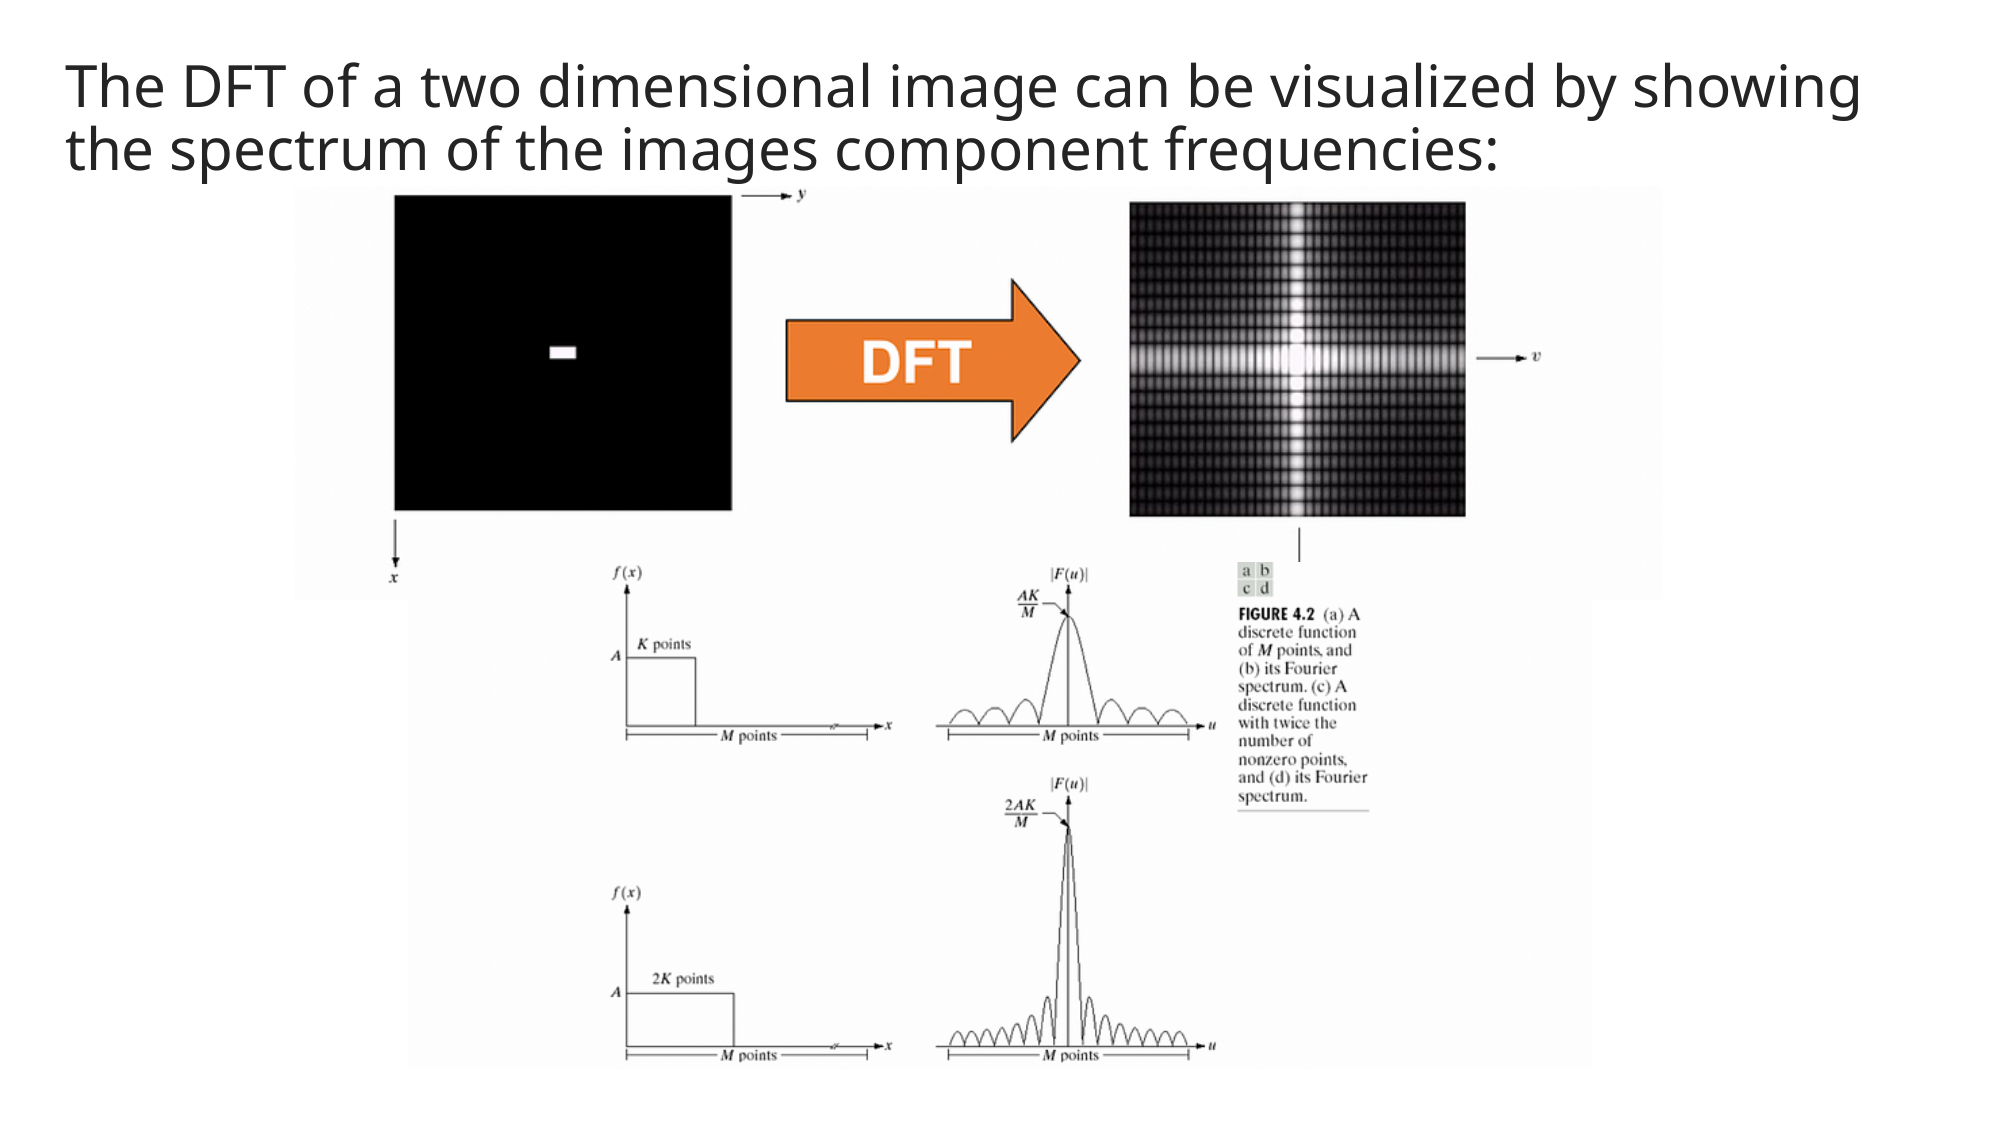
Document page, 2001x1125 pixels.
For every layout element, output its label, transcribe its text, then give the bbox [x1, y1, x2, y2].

list The DFT of a two dimensional image can be visualized by showing the spectrum of the images component frequencies: [50, 50, 1942, 1079]
picture [295, 186, 1663, 1069]
